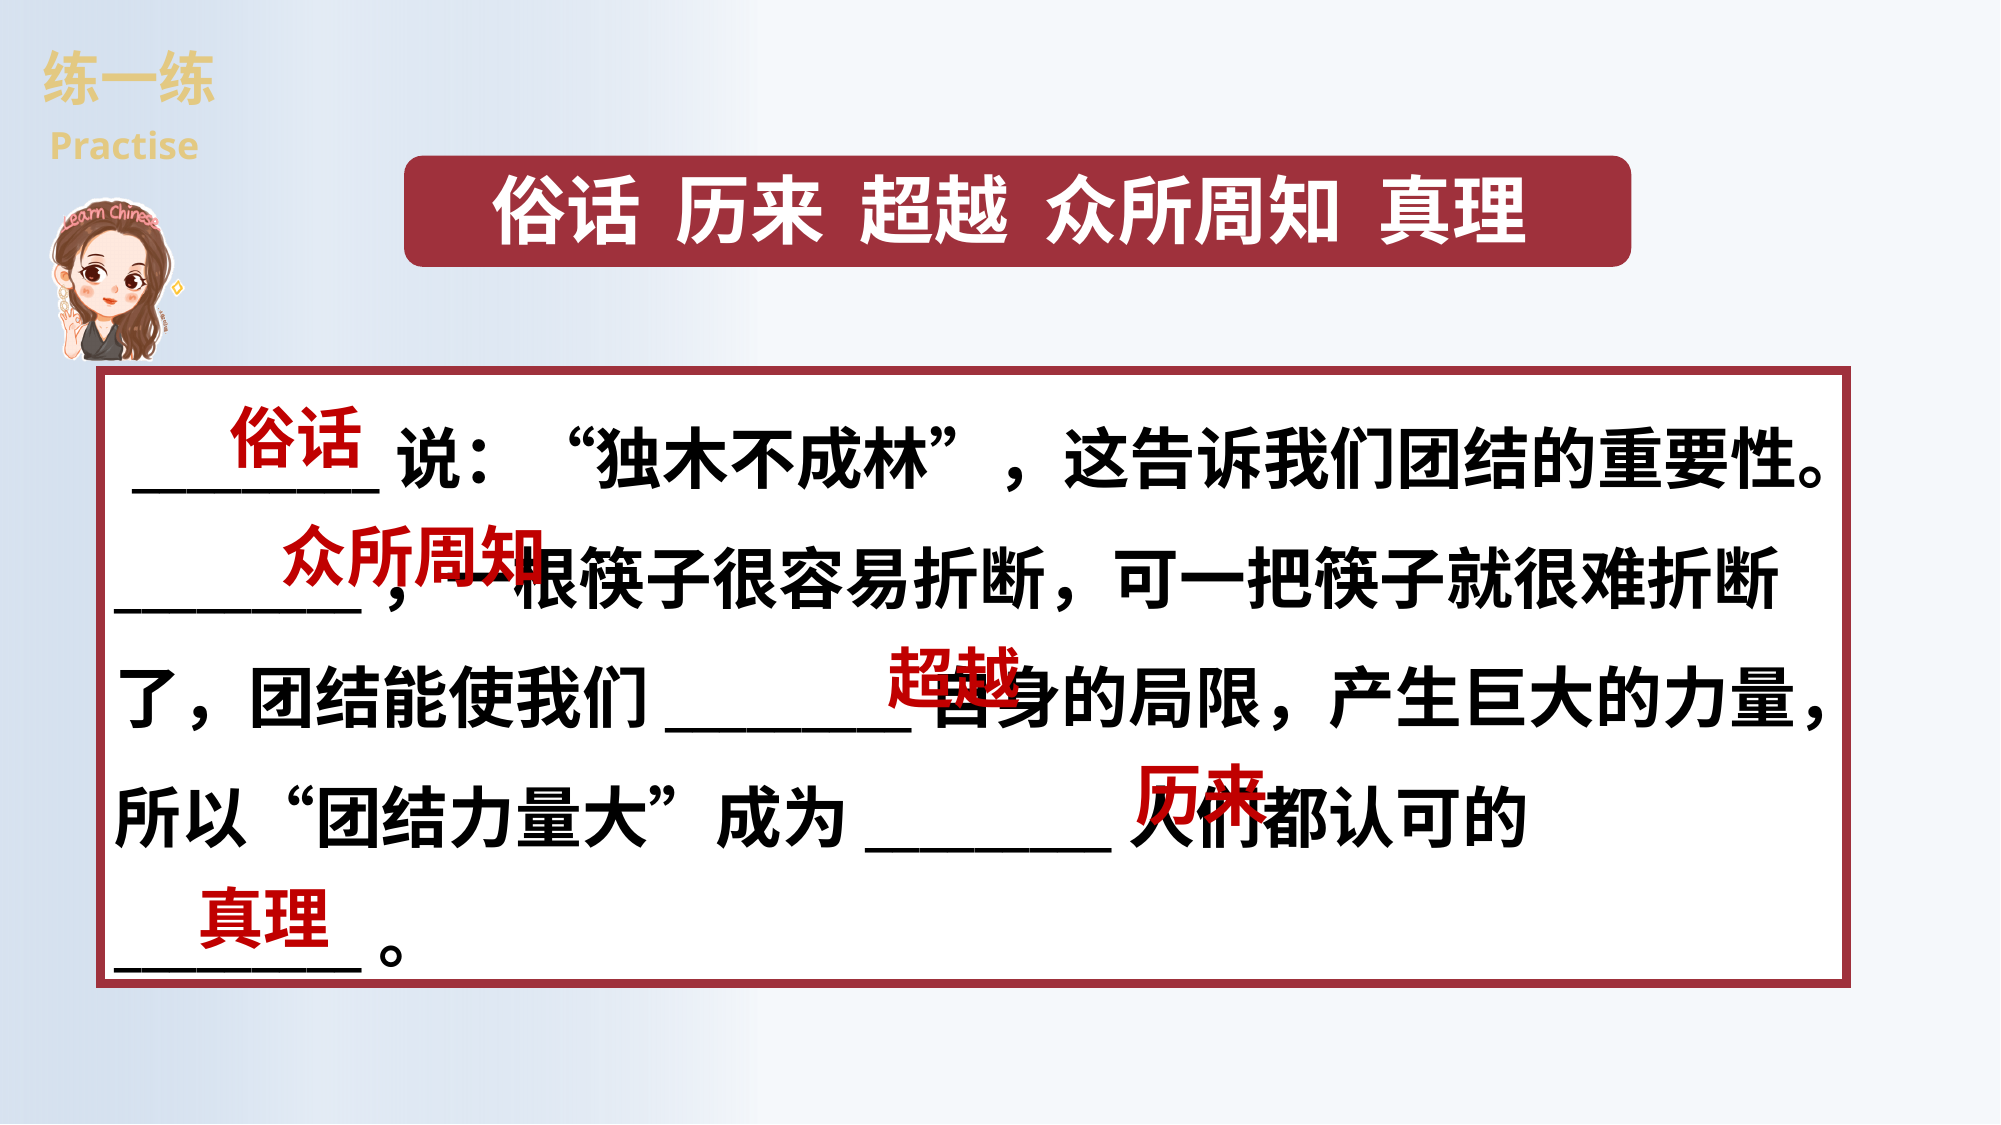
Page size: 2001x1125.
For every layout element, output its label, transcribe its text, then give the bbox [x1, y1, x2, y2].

text_box 真理 [100, 869, 428, 965]
picture [0, 0, 2001, 1125]
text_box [404, 155, 1632, 267]
text_box 历来 [1038, 746, 1367, 842]
text_box 俗话 [132, 388, 460, 484]
text_box 超越 [790, 629, 1118, 724]
text_box _________说：“独木不成林”，这告诉我们团结的重要性。_________，一根筷子很容易折断，可一把筷子就很难折断了，团结能使我们_________自身的局限，产生巨大的力量，所以“团结力量大”成为_________人们都认可的_________。 [99, 369, 1847, 985]
text_box 众所周知 [250, 507, 578, 602]
text_box 练一练 [27, 35, 233, 120]
text_box Practise [34, 115, 215, 175]
